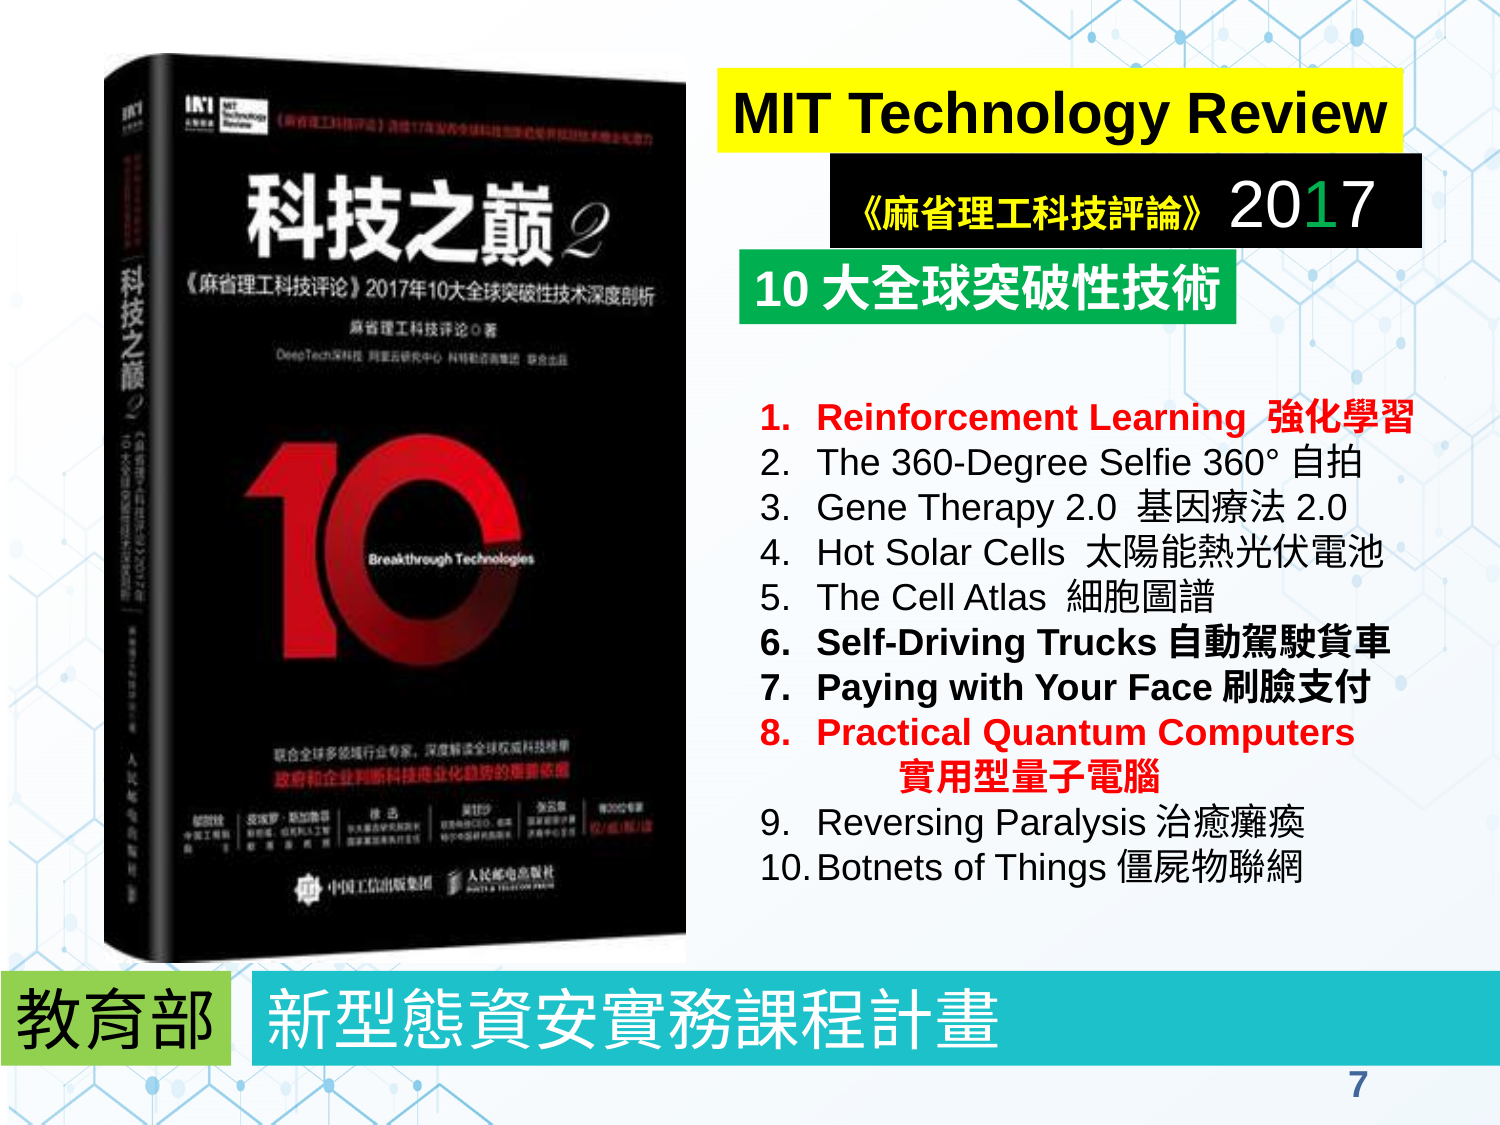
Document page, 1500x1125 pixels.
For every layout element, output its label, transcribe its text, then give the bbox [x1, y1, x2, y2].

picture [0, 1068, 1500, 1125]
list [103, 53, 686, 963]
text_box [0, 970, 1500, 1068]
text_box MIT Technology Review [717, 67, 1404, 153]
text_box 10大全球突破性技術 [739, 249, 1237, 325]
text_box Reinforcement Learning 強化學習 The 360-Degree Selfie 360°自拍 Gene Therapy 2.0 基因療法2.0 Hot Solar Cells 太陽能熱光伏電池 The Cell Atlas 細胞圖譜 Self-Driving Trucks自動駕駛貨車 Paying with Your Face刷臉支付 Practical Quantum Computers 實用型量子電腦 Reversing Paralysis治癒癱瘓 Botnets of Things僵屍物聯網 [745, 385, 1447, 896]
picture [0, 0, 1500, 970]
text_box 《麻省理工科技評論》2017 [830, 153, 1422, 248]
